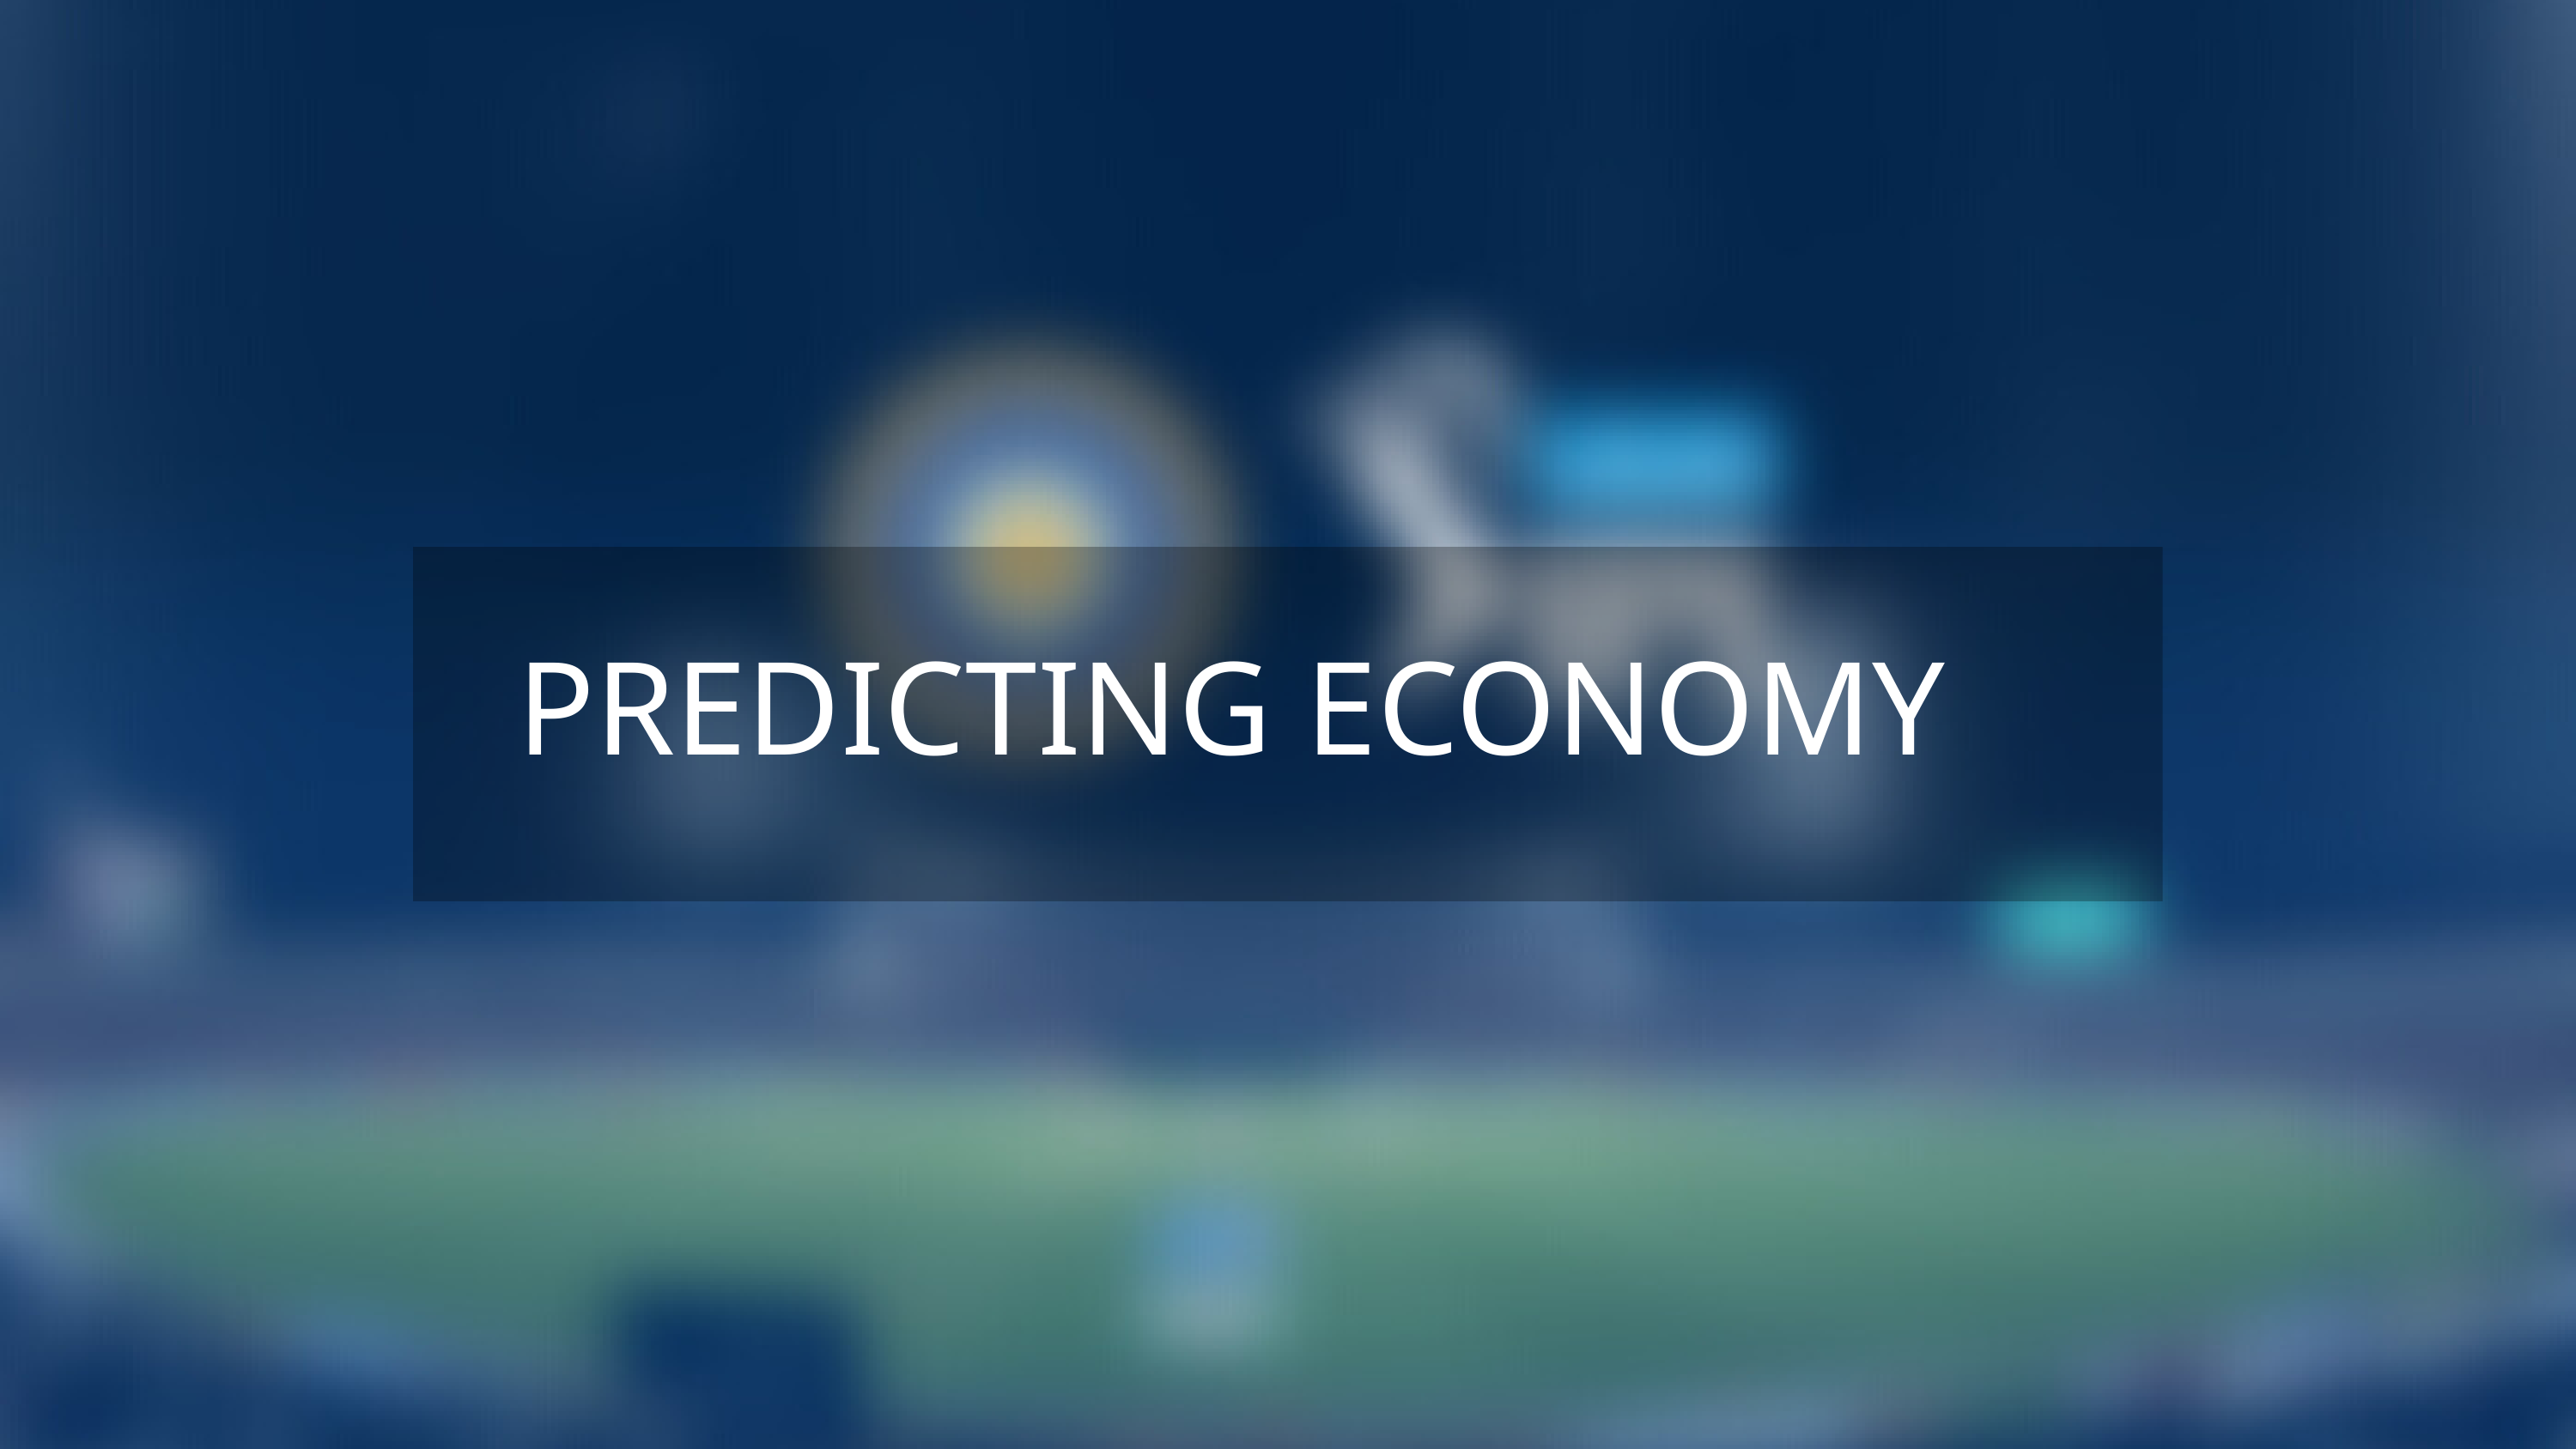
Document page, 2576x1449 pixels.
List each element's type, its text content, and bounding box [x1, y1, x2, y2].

text_box PREDICTING ECONOMY [517, 626, 2522, 781]
text_box [0, 0, 2576, 1449]
text_box [413, 547, 2163, 902]
